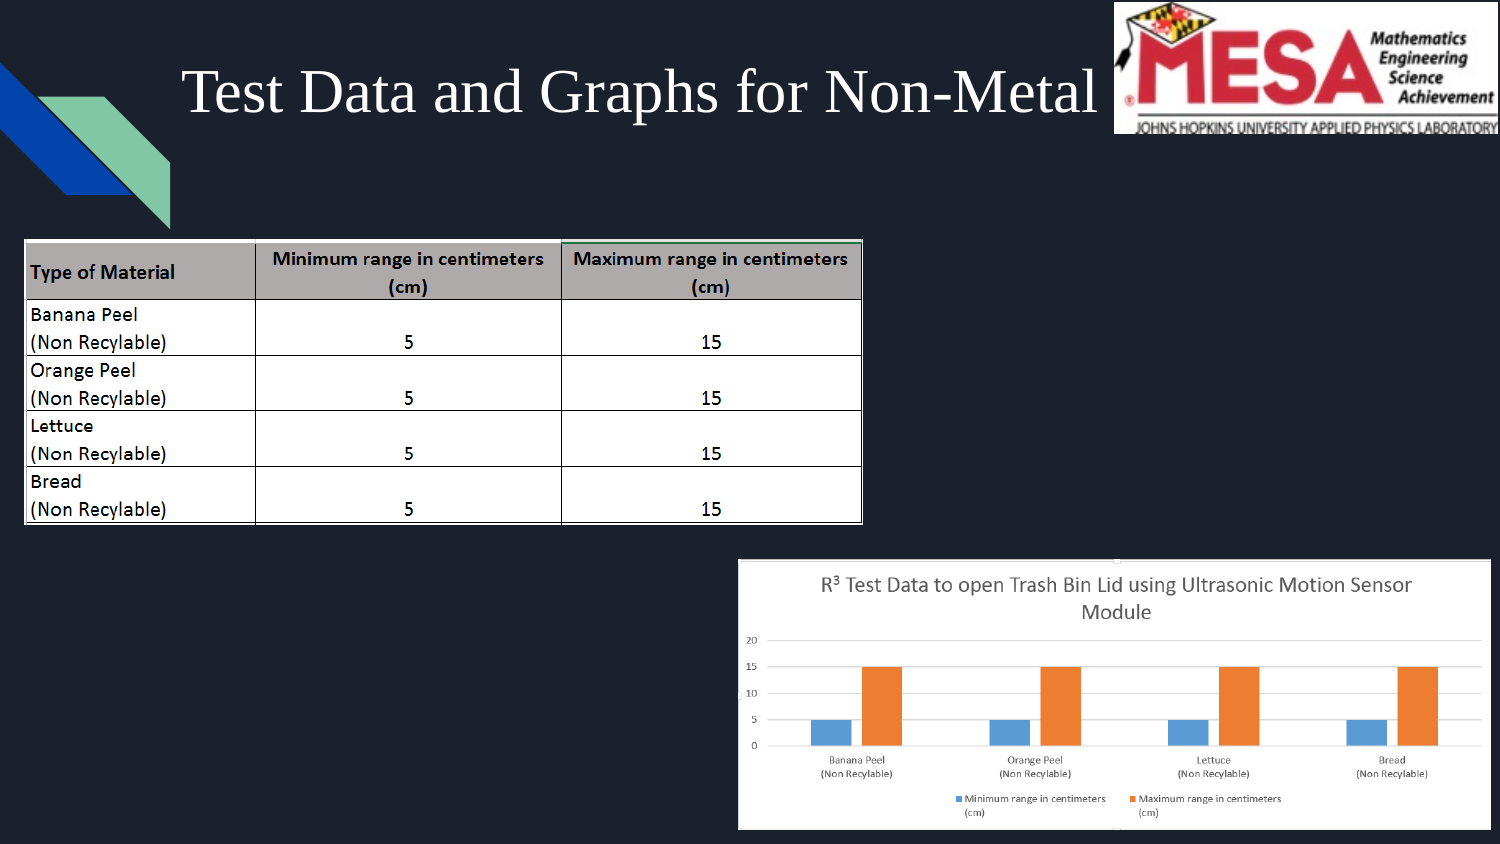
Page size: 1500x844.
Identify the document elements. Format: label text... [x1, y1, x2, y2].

title Test Data and Graphs for Non-Metal [166, 35, 1491, 186]
picture [24, 239, 863, 525]
picture [1114, 1, 1499, 134]
picture [738, 559, 1491, 830]
